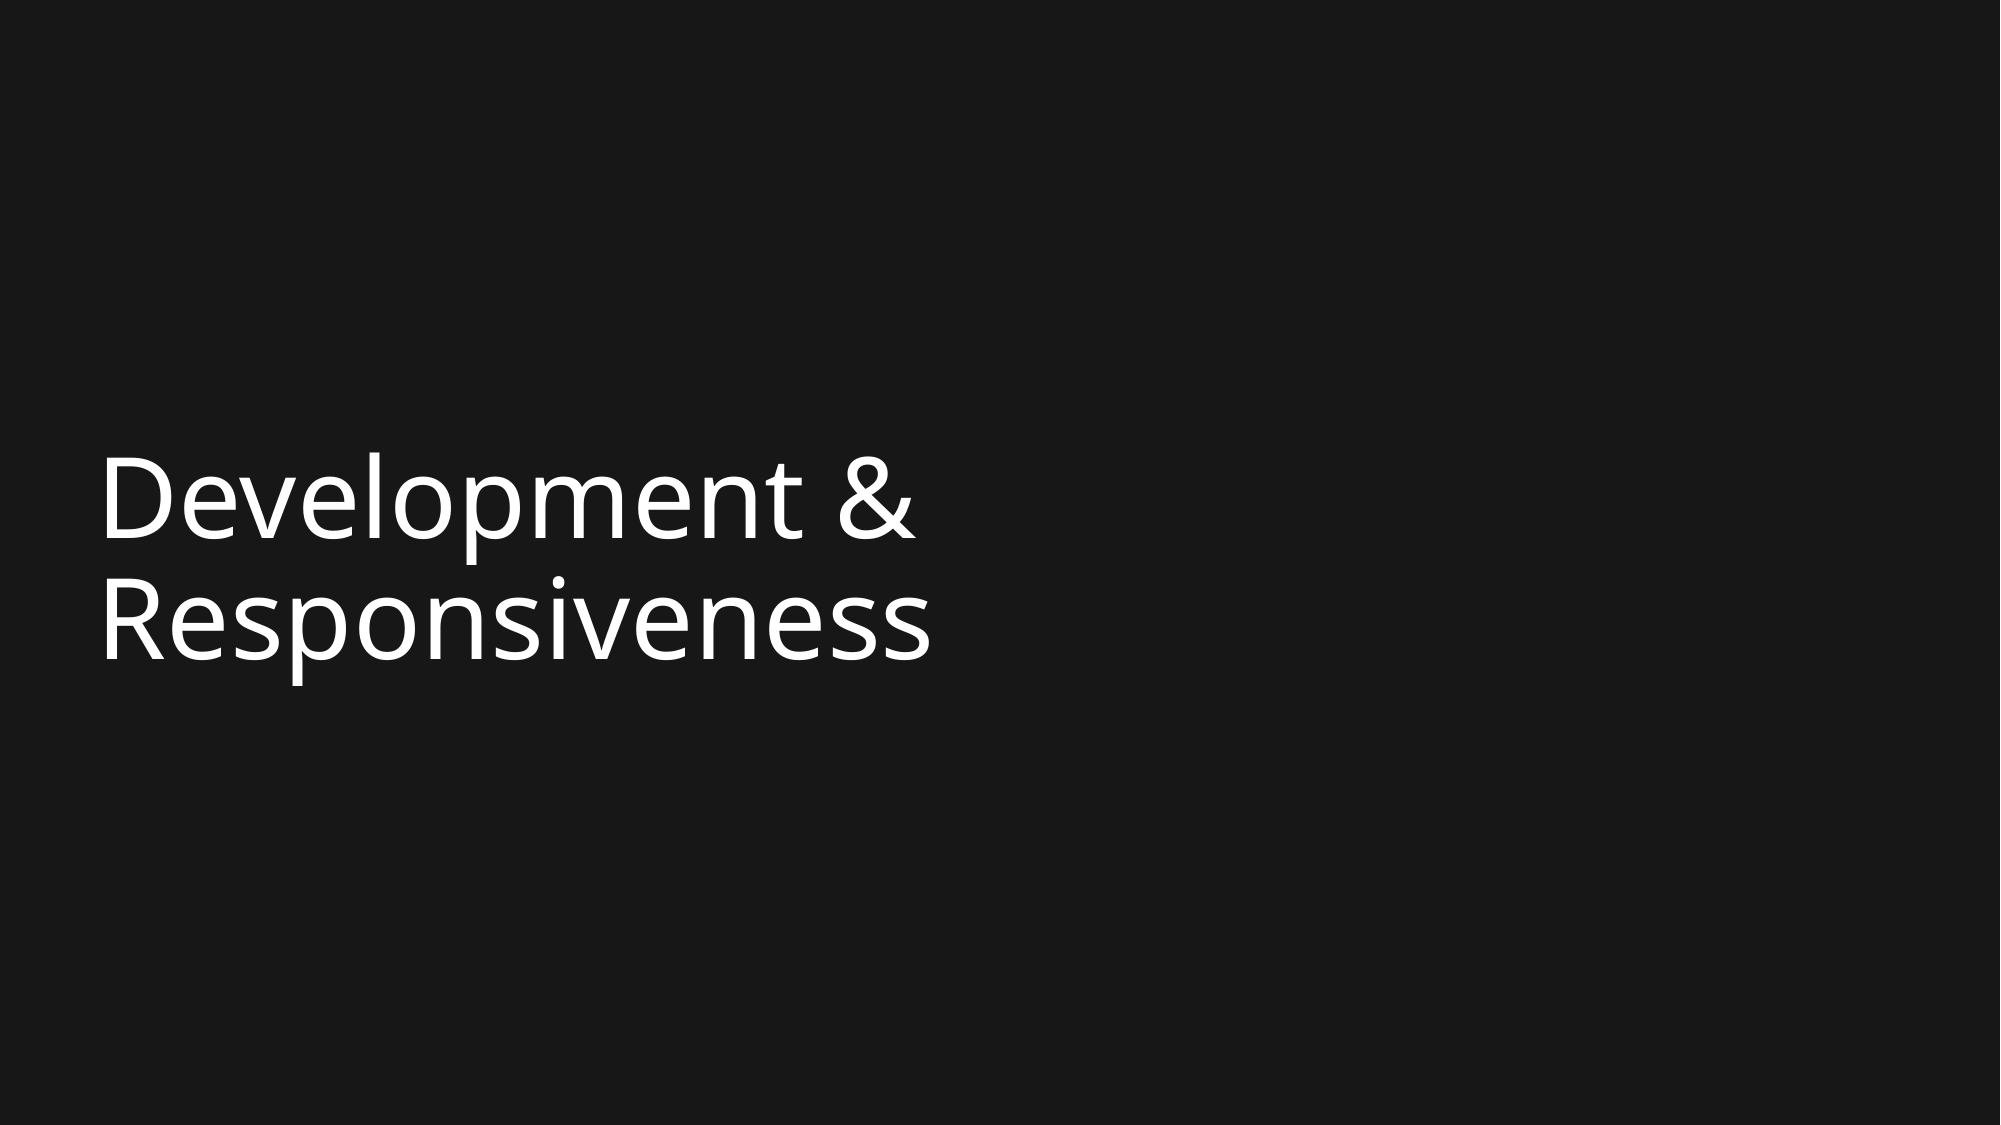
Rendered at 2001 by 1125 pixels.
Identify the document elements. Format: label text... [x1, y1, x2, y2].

text_box Development & Responsiveness [81, 410, 1321, 715]
